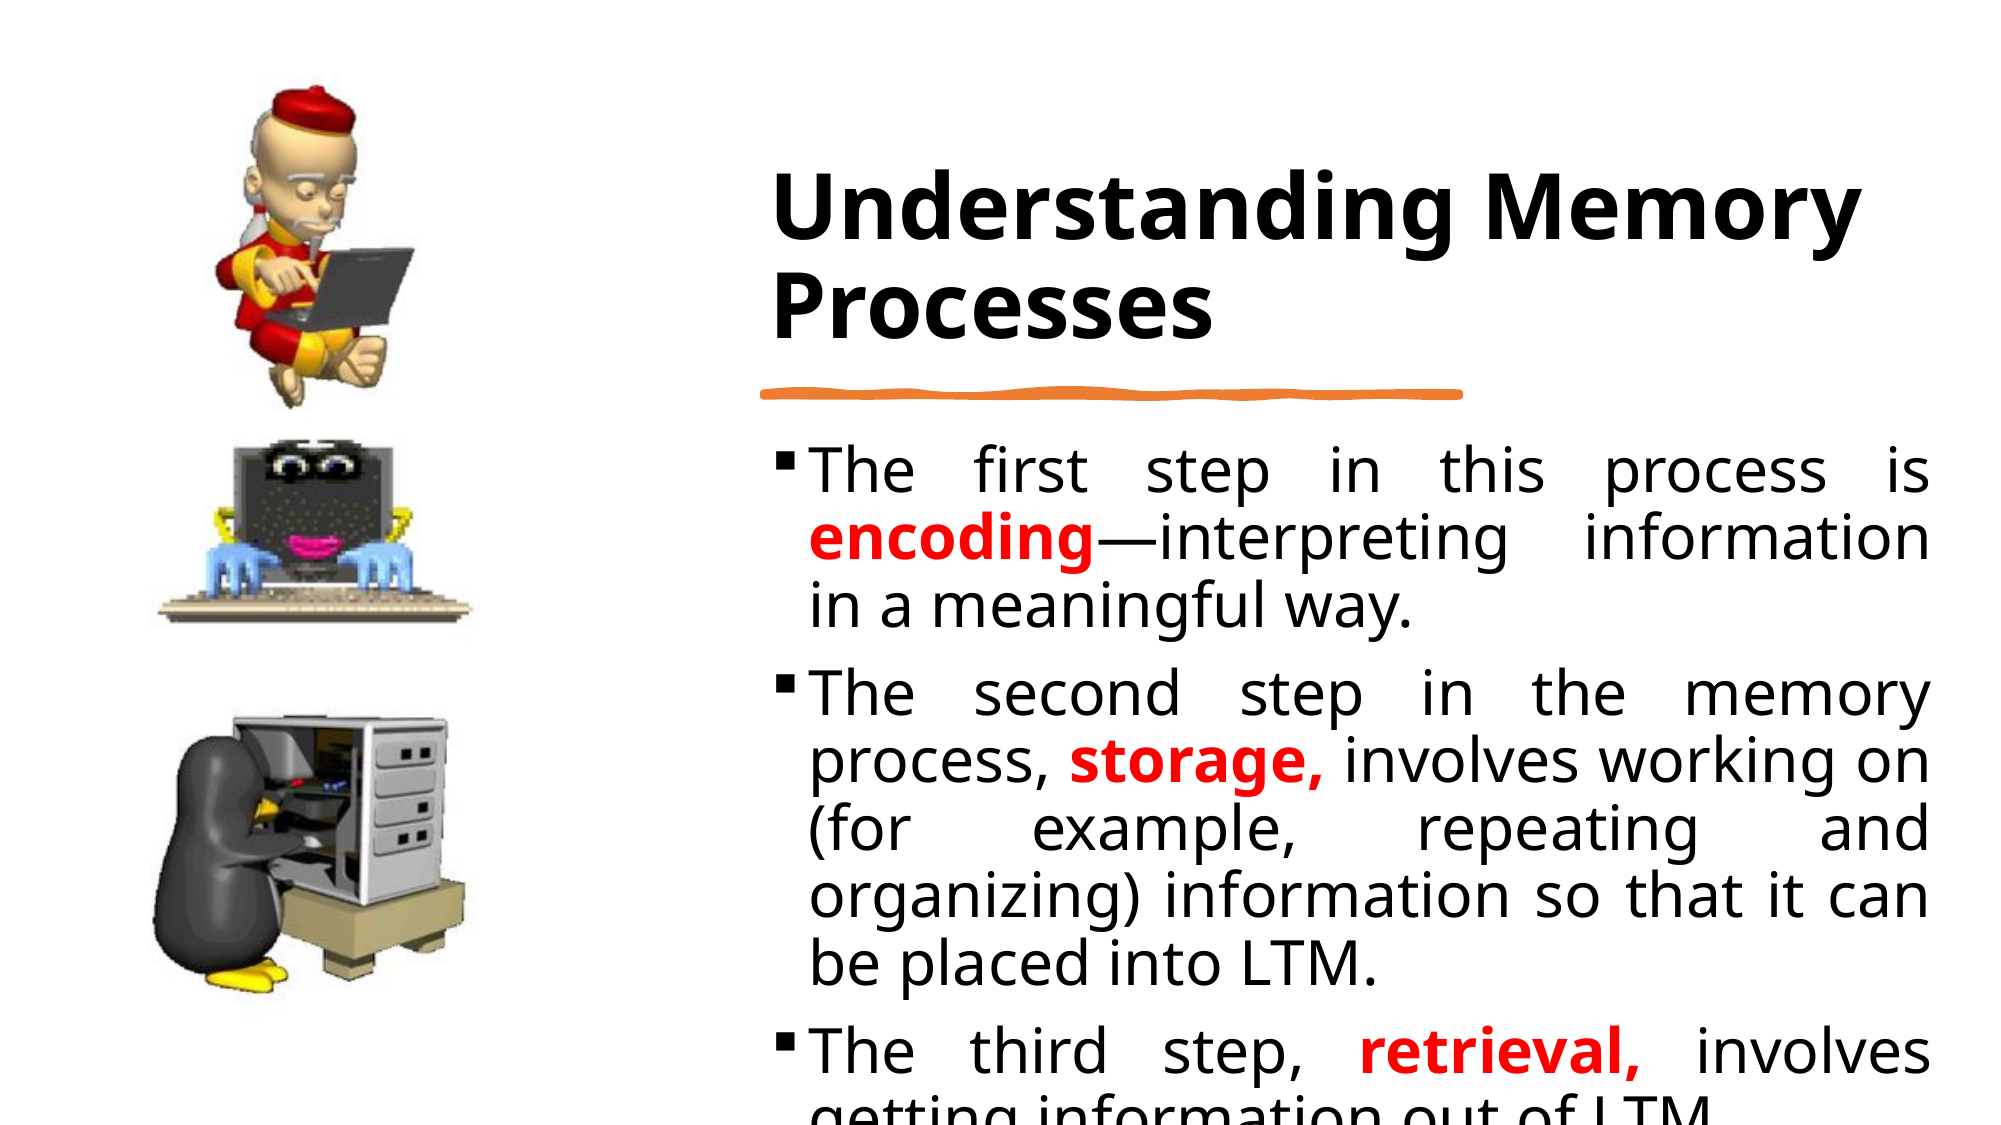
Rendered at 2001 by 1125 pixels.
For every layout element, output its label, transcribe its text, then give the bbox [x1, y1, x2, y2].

title Understanding Memory Processes [754, 140, 1947, 366]
list The first step in this process is encoding—interpreting information in a meaningful way. The second step in the memory process, storage, involves working on (for example, repeating and organizing) information so that it can be placed into LTM. The third step, retrieval, involves getting information out of LTM. [756, 430, 1948, 1069]
picture [29, 67, 743, 1125]
text_box [0, 0, 2000, 1125]
text_box [762, 388, 1461, 399]
